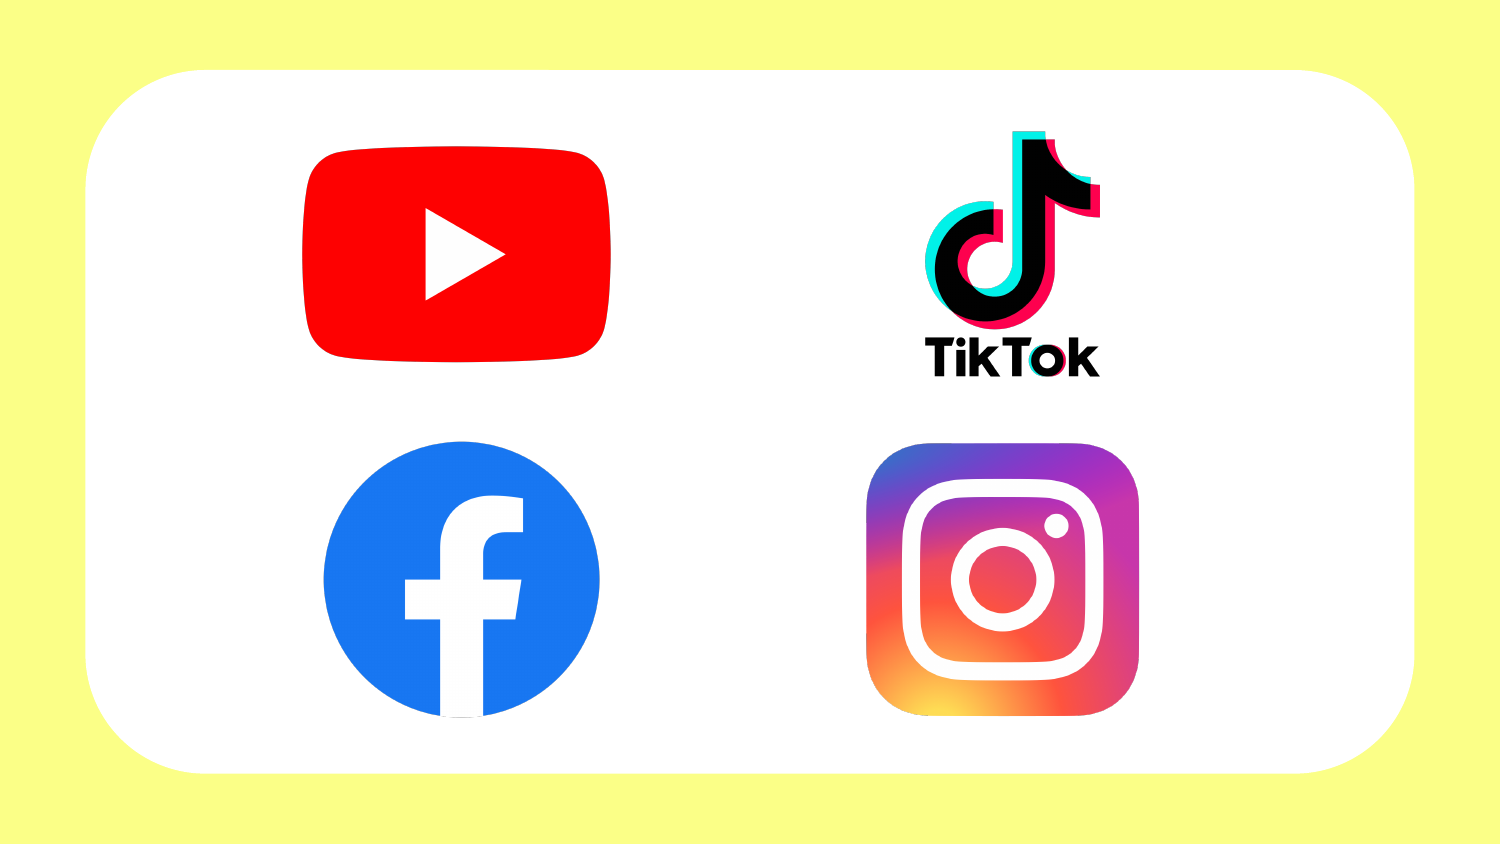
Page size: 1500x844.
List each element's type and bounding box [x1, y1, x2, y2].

picture [295, 107, 614, 426]
picture [323, 440, 600, 718]
picture [864, 440, 1141, 718]
picture [791, 128, 1235, 379]
